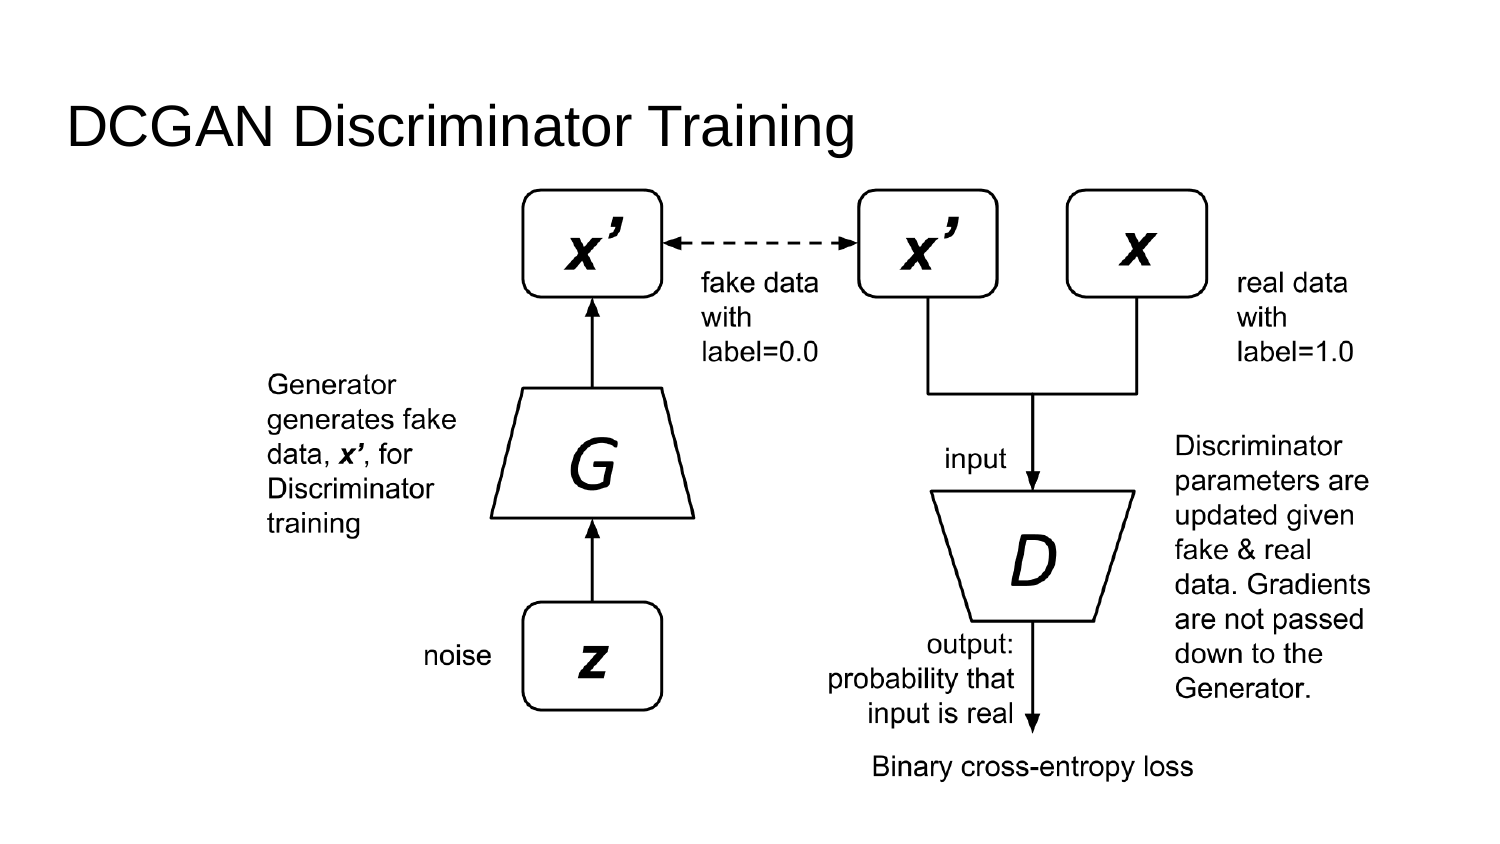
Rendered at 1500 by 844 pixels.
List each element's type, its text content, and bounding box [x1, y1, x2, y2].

picture [226, 179, 1387, 807]
title DCGAN Discriminator Training [51, 72, 1449, 167]
